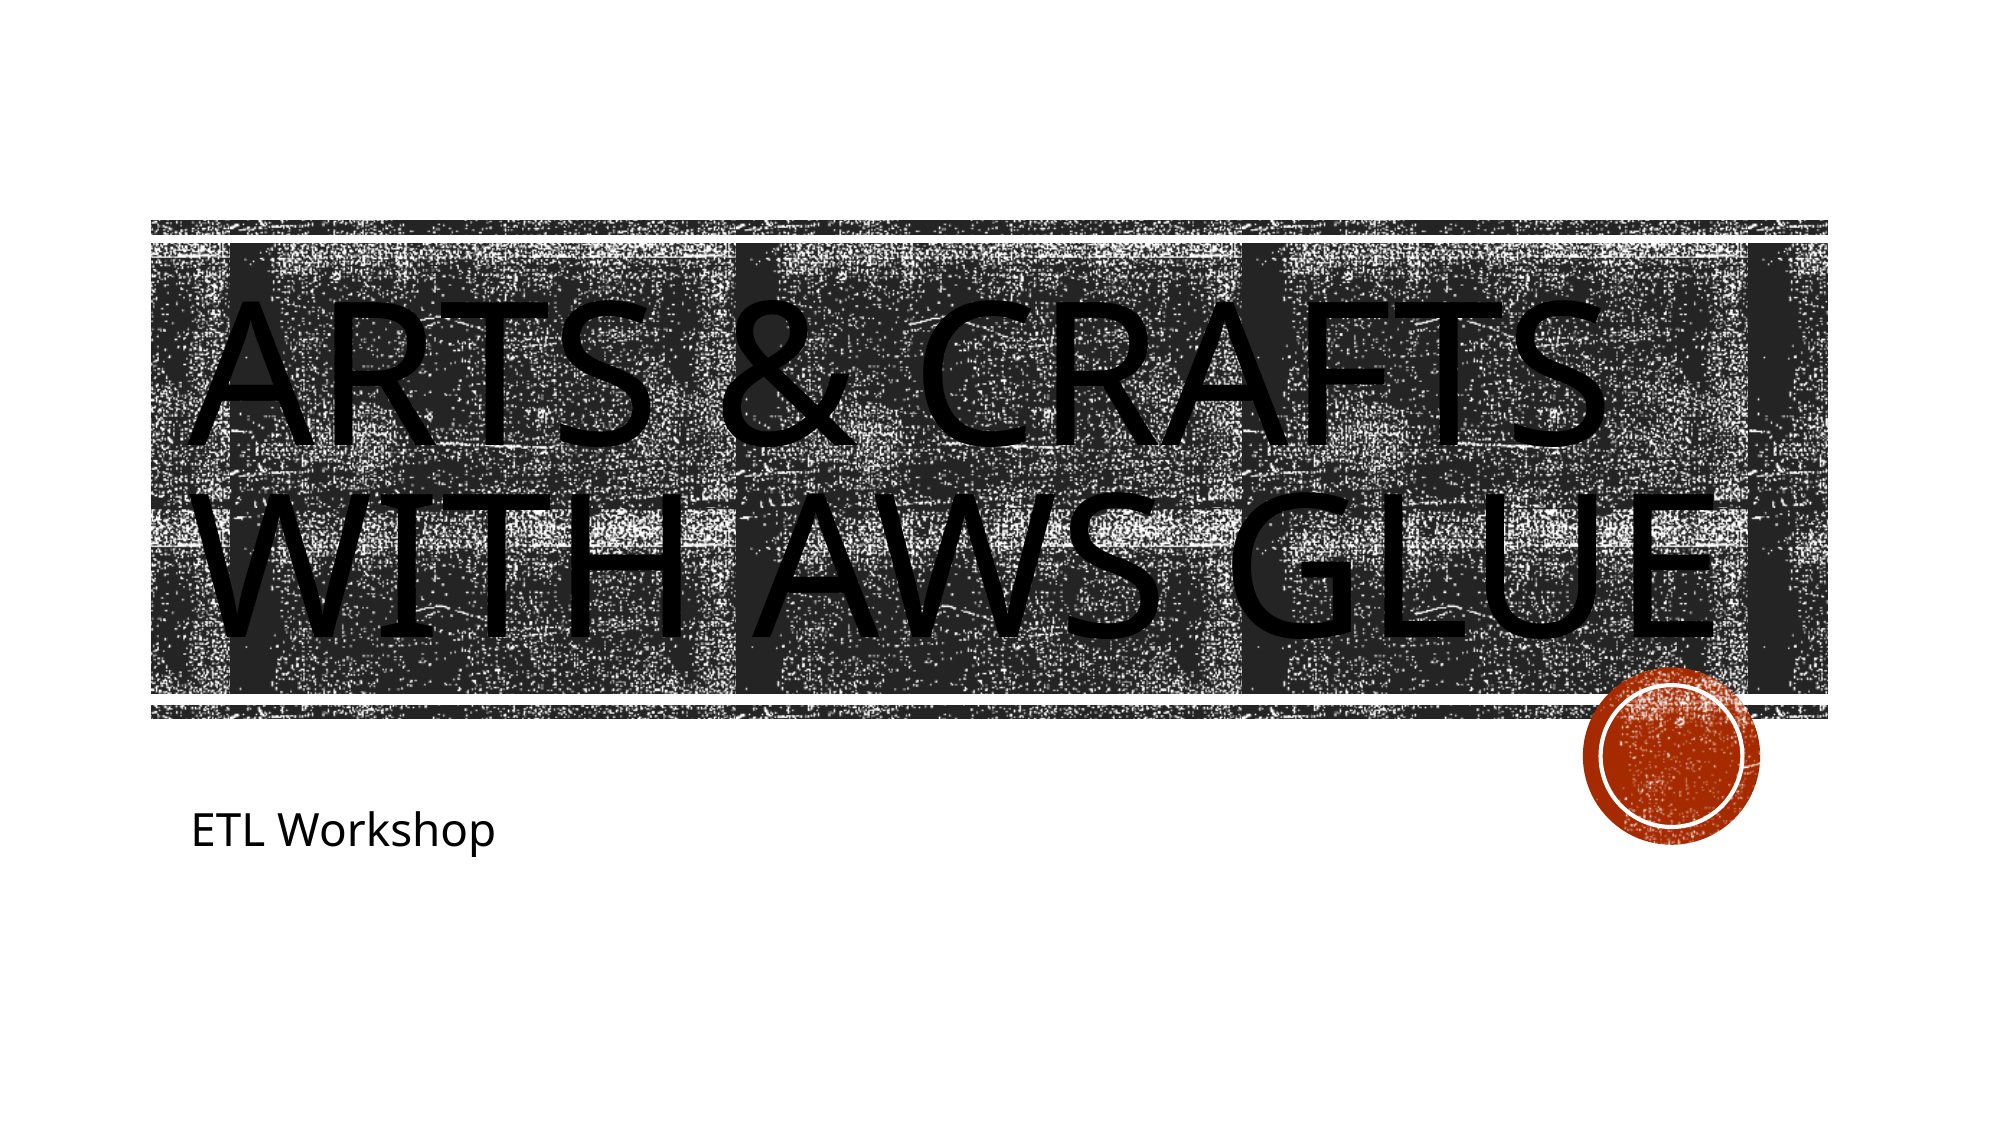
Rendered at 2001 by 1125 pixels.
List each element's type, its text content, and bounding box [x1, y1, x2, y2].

title Arts & Crafts with AWS Glue [172, 234, 1808, 733]
subtitle ETL Workshop [175, 720, 1470, 896]
